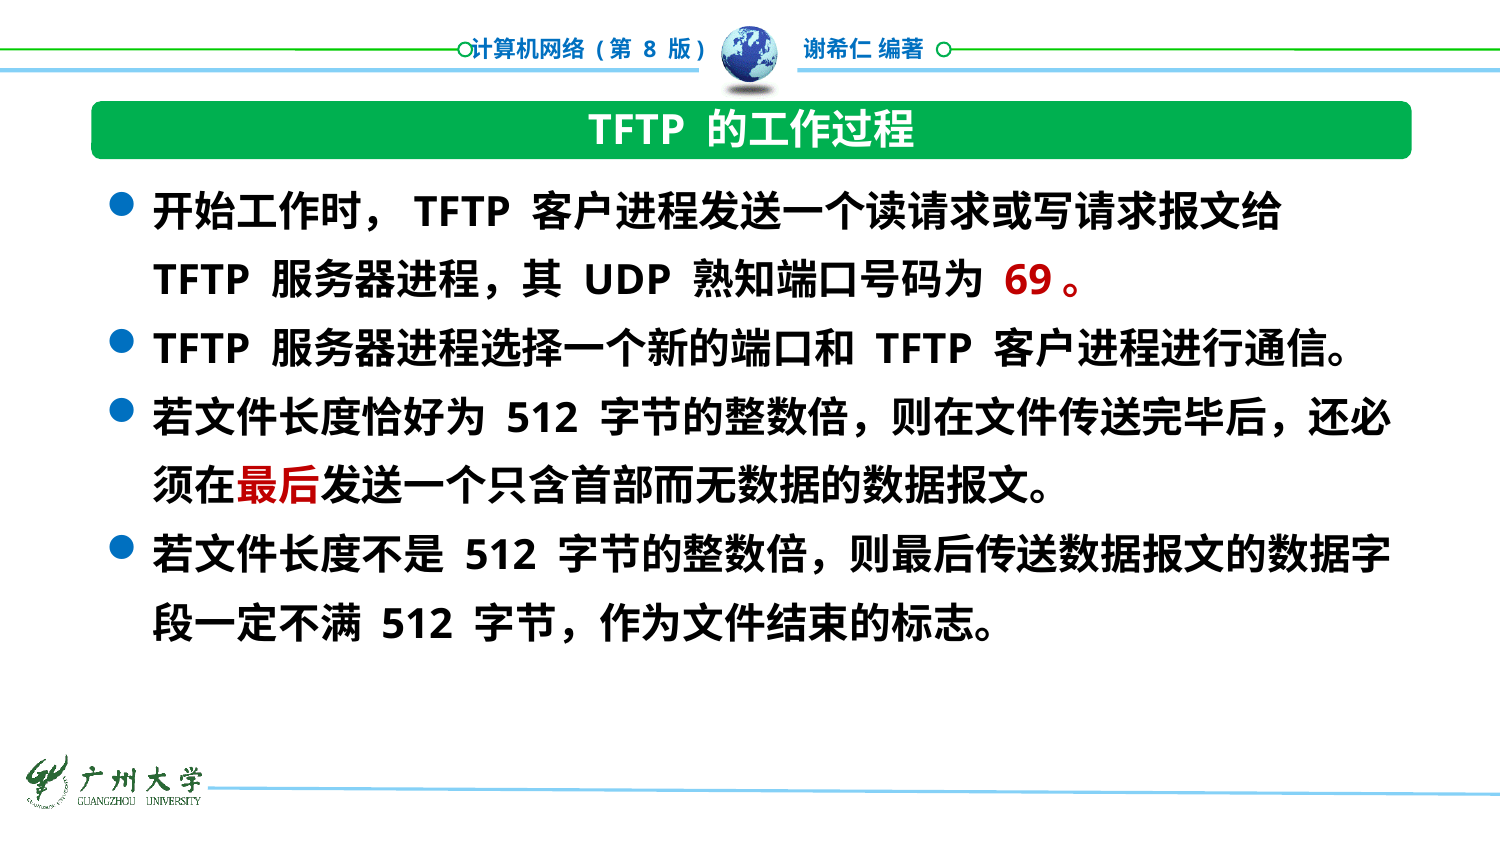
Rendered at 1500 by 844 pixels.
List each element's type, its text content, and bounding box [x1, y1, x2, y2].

picture [719, 24, 779, 95]
text_box [930, 101, 1412, 158]
text_box TFTP 的工作过程 [573, 95, 930, 158]
text_box 开始工作时，TFTP 客户进程发送一个读请求或写请求报文给 TFTP 服务器进程，其 UDP 熟知端口号码为 69。 TFTP 服务器进程选择一个新的端口和 TFTP 客户进程进行通信。 若文件长度恰好为 512 字节的整数倍，则在文件传送完毕后，还必须在最后发送一个只含首部而无数据的数据报文。 若文件长度不是 512 字节的整数倍，则最后传送数据报文的数据字段一定不满 512 字节，作为文件结束的标志。 [91, 158, 1412, 655]
text_box [91, 101, 573, 158]
picture [26, 754, 202, 809]
